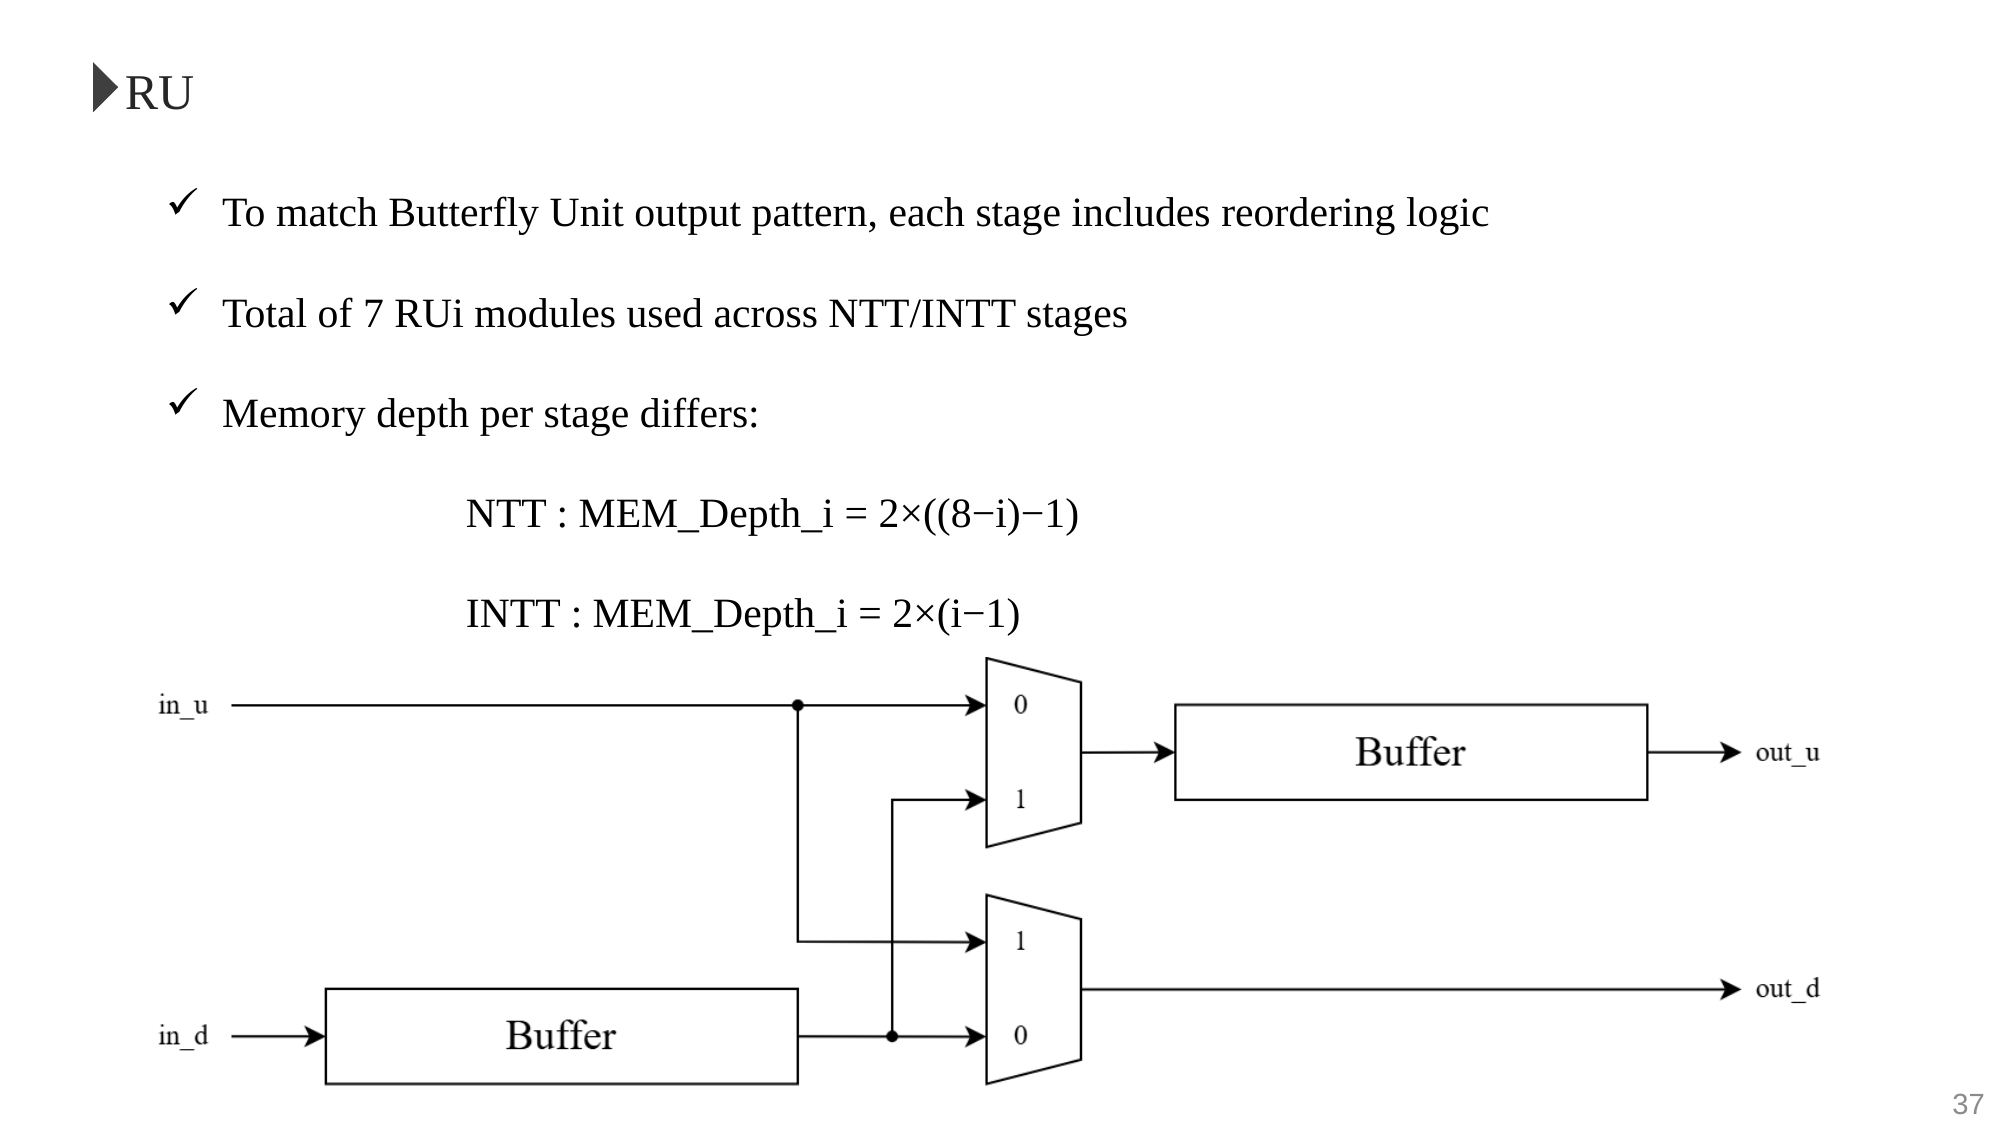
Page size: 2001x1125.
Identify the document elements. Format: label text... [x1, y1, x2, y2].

slide_number 37 [1550, 1072, 2000, 1125]
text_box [93, 52, 210, 129]
text_box To match Butterfly Unit output pattern, each stage includes reordering logic Total of 7 RUi modules used across NTT/INTT stages Memory depth per stage differs: NTT : MEM_Depth_i = 2×((8−i)−1) INTT : MEM_Depth_i = 2×(i−1) [151, 127, 1849, 743]
picture [136, 657, 1835, 1088]
